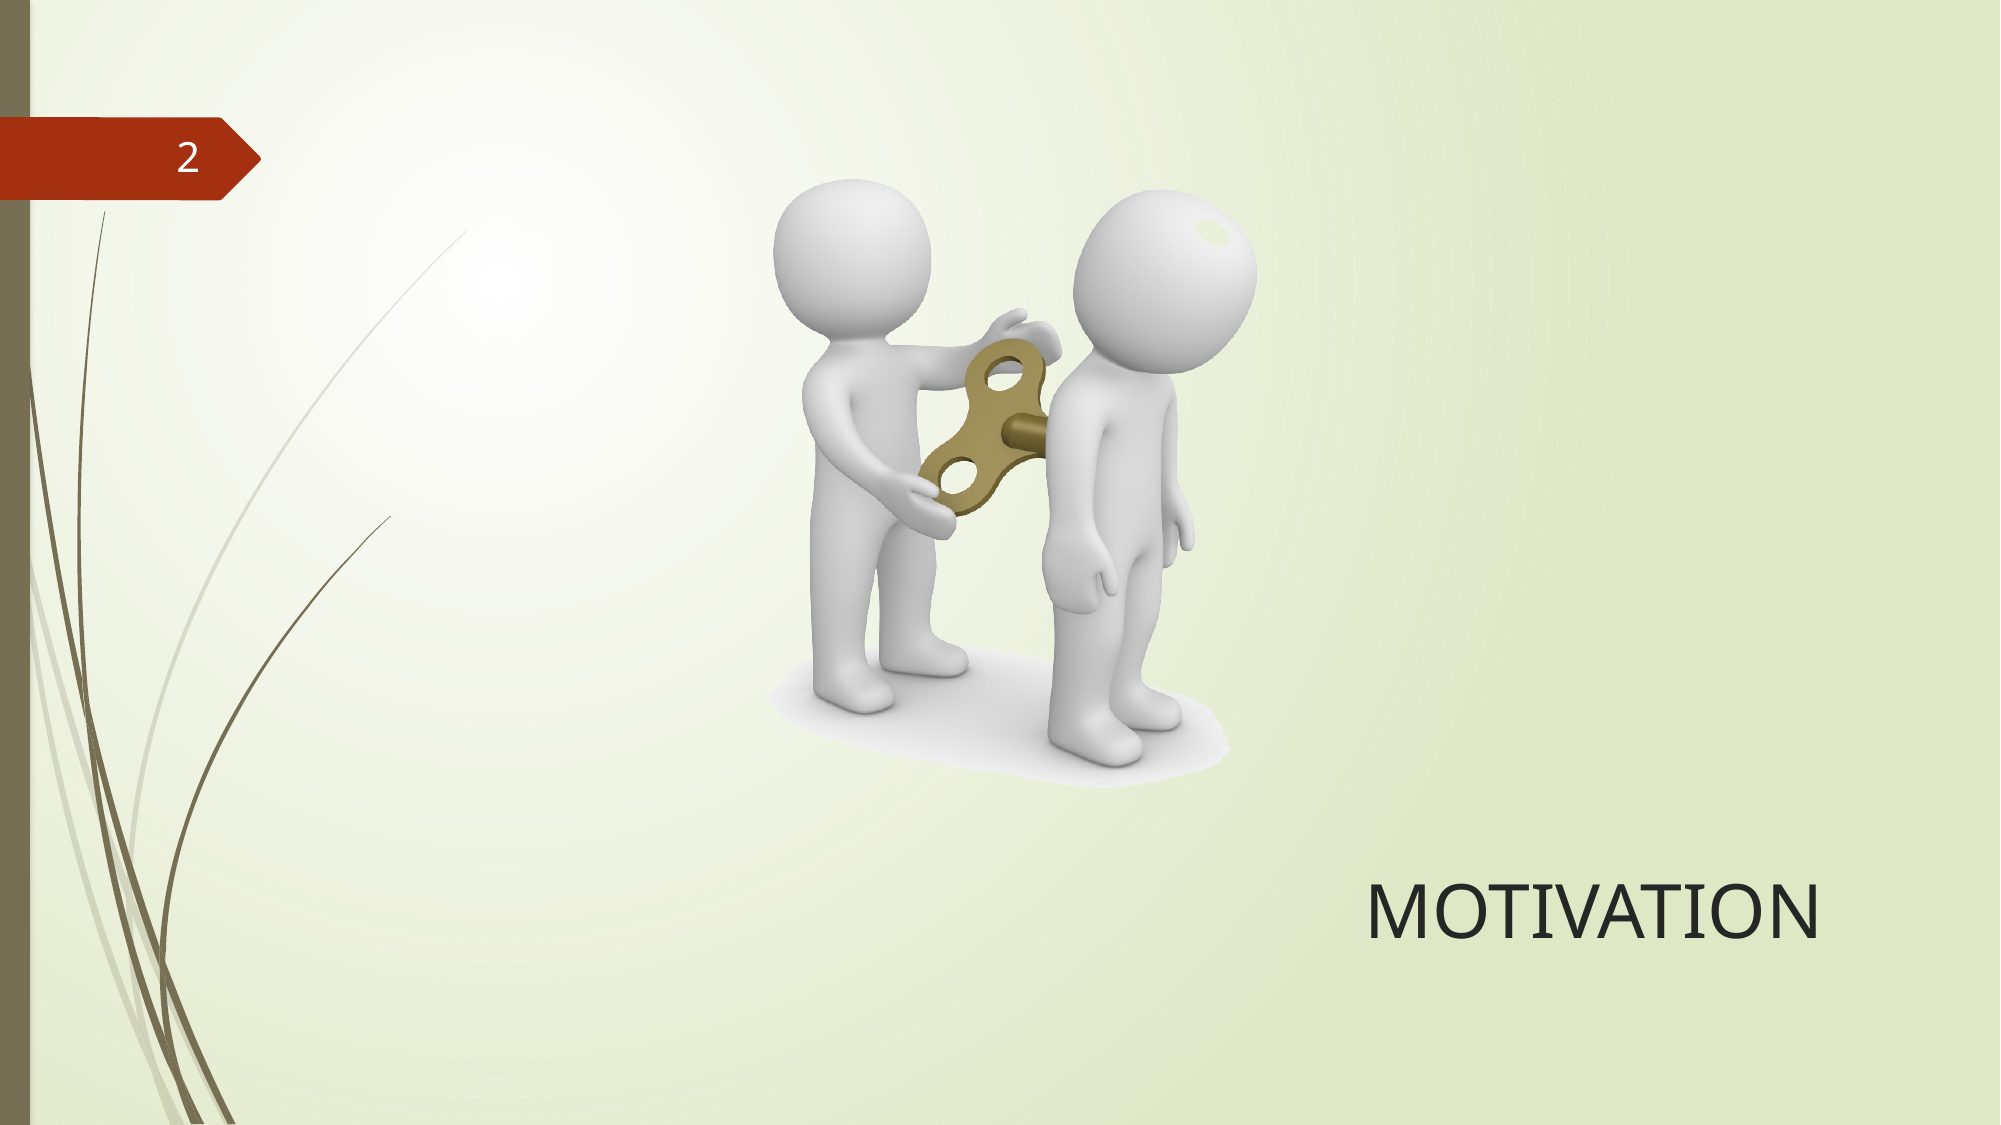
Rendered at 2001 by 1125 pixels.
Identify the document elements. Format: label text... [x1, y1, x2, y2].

slide_number 2 [87, 129, 216, 190]
title MOTIVATION [1349, 856, 1927, 1067]
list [653, 128, 1363, 839]
